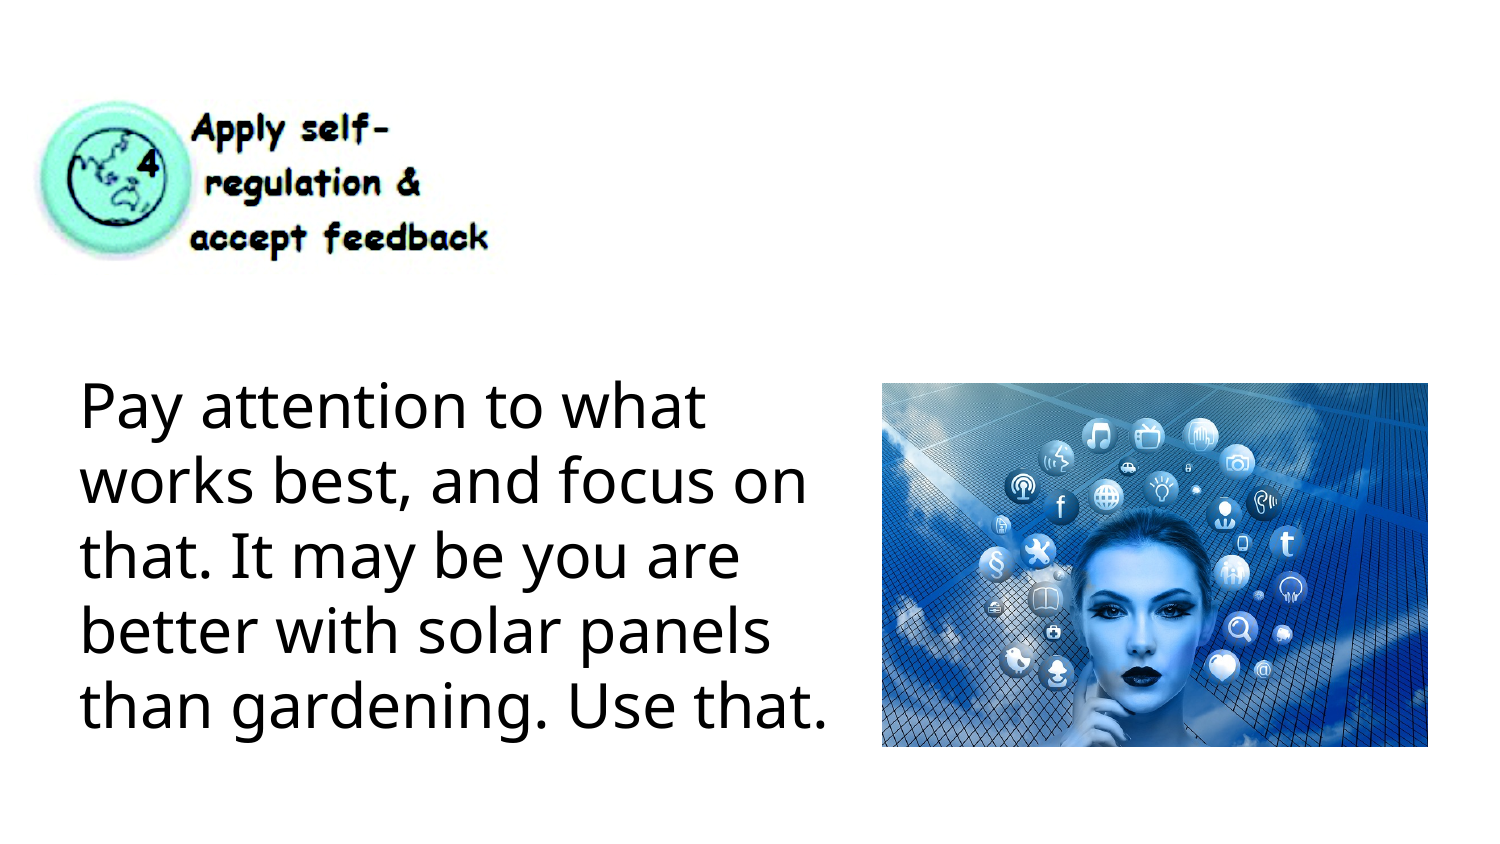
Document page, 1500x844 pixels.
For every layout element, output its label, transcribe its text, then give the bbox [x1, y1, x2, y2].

picture [0, 65, 509, 275]
picture [881, 382, 1428, 747]
text_box Pay attention to what works best, and focus on that. It may be you are better with solar panels than gardening. Use that. [64, 351, 849, 791]
